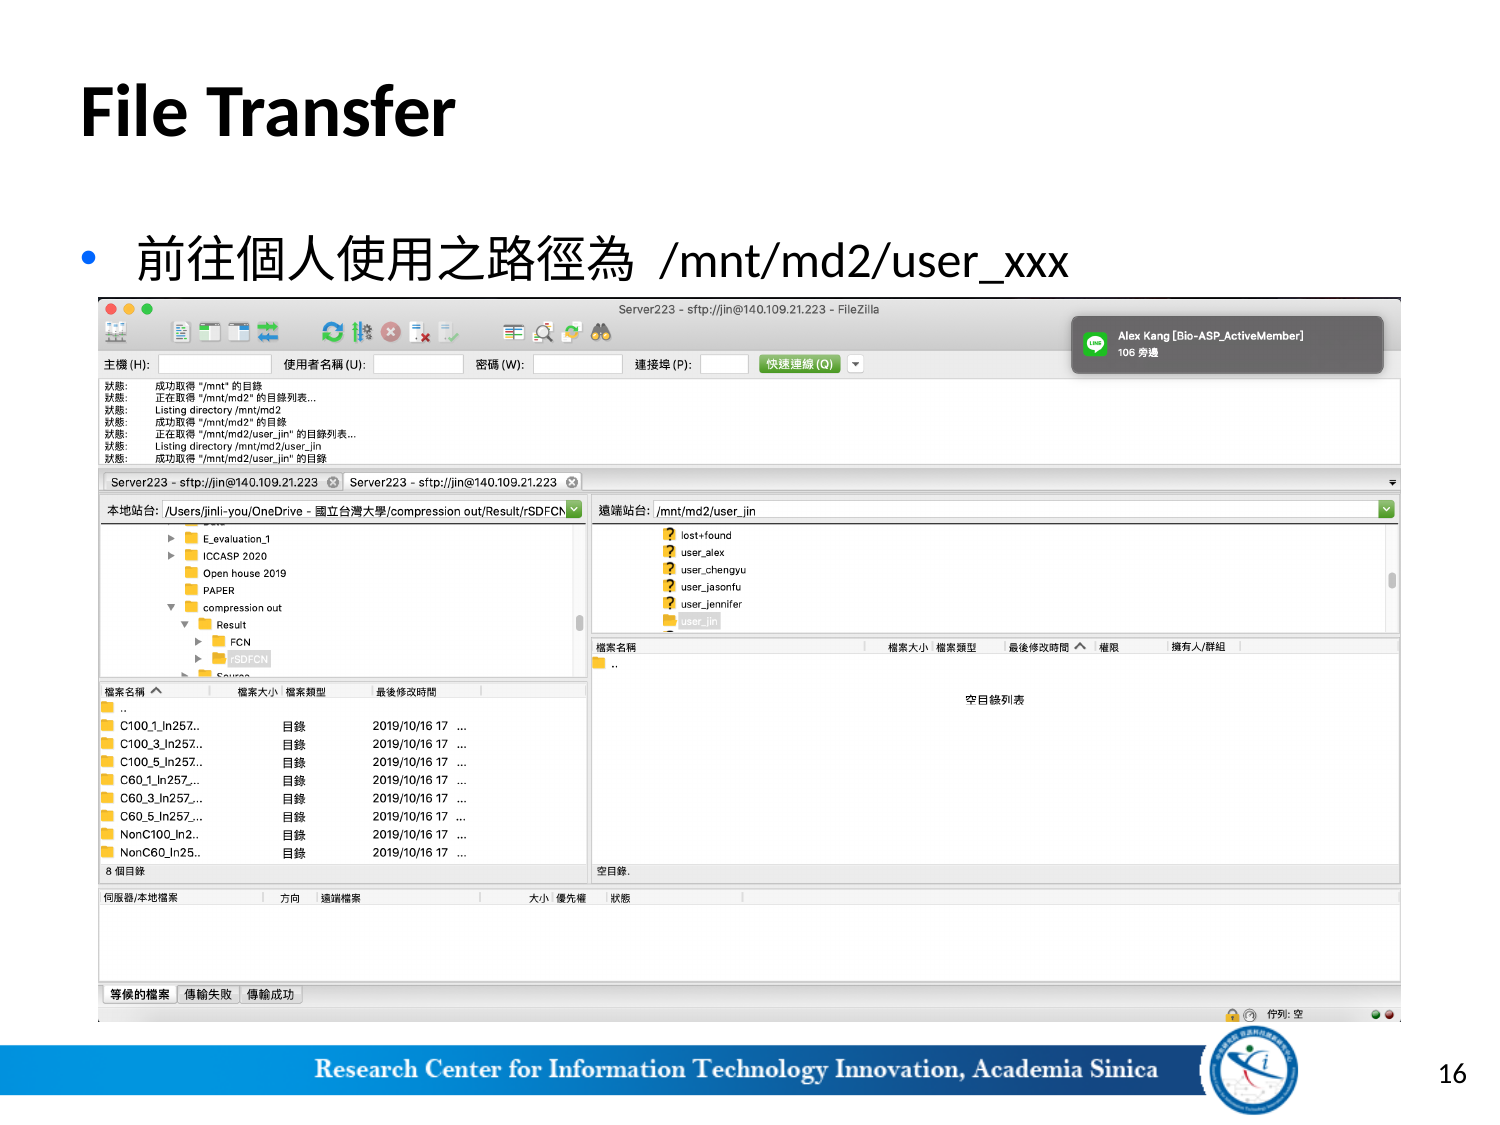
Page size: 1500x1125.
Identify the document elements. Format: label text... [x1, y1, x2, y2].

slide_number 16 [1352, 1046, 1483, 1107]
title File Transfer [64, 30, 1436, 182]
list 前往個人使用之路徑為 /mnt/md2/user_xxx [64, 219, 1436, 981]
picture [0, 297, 1402, 1125]
